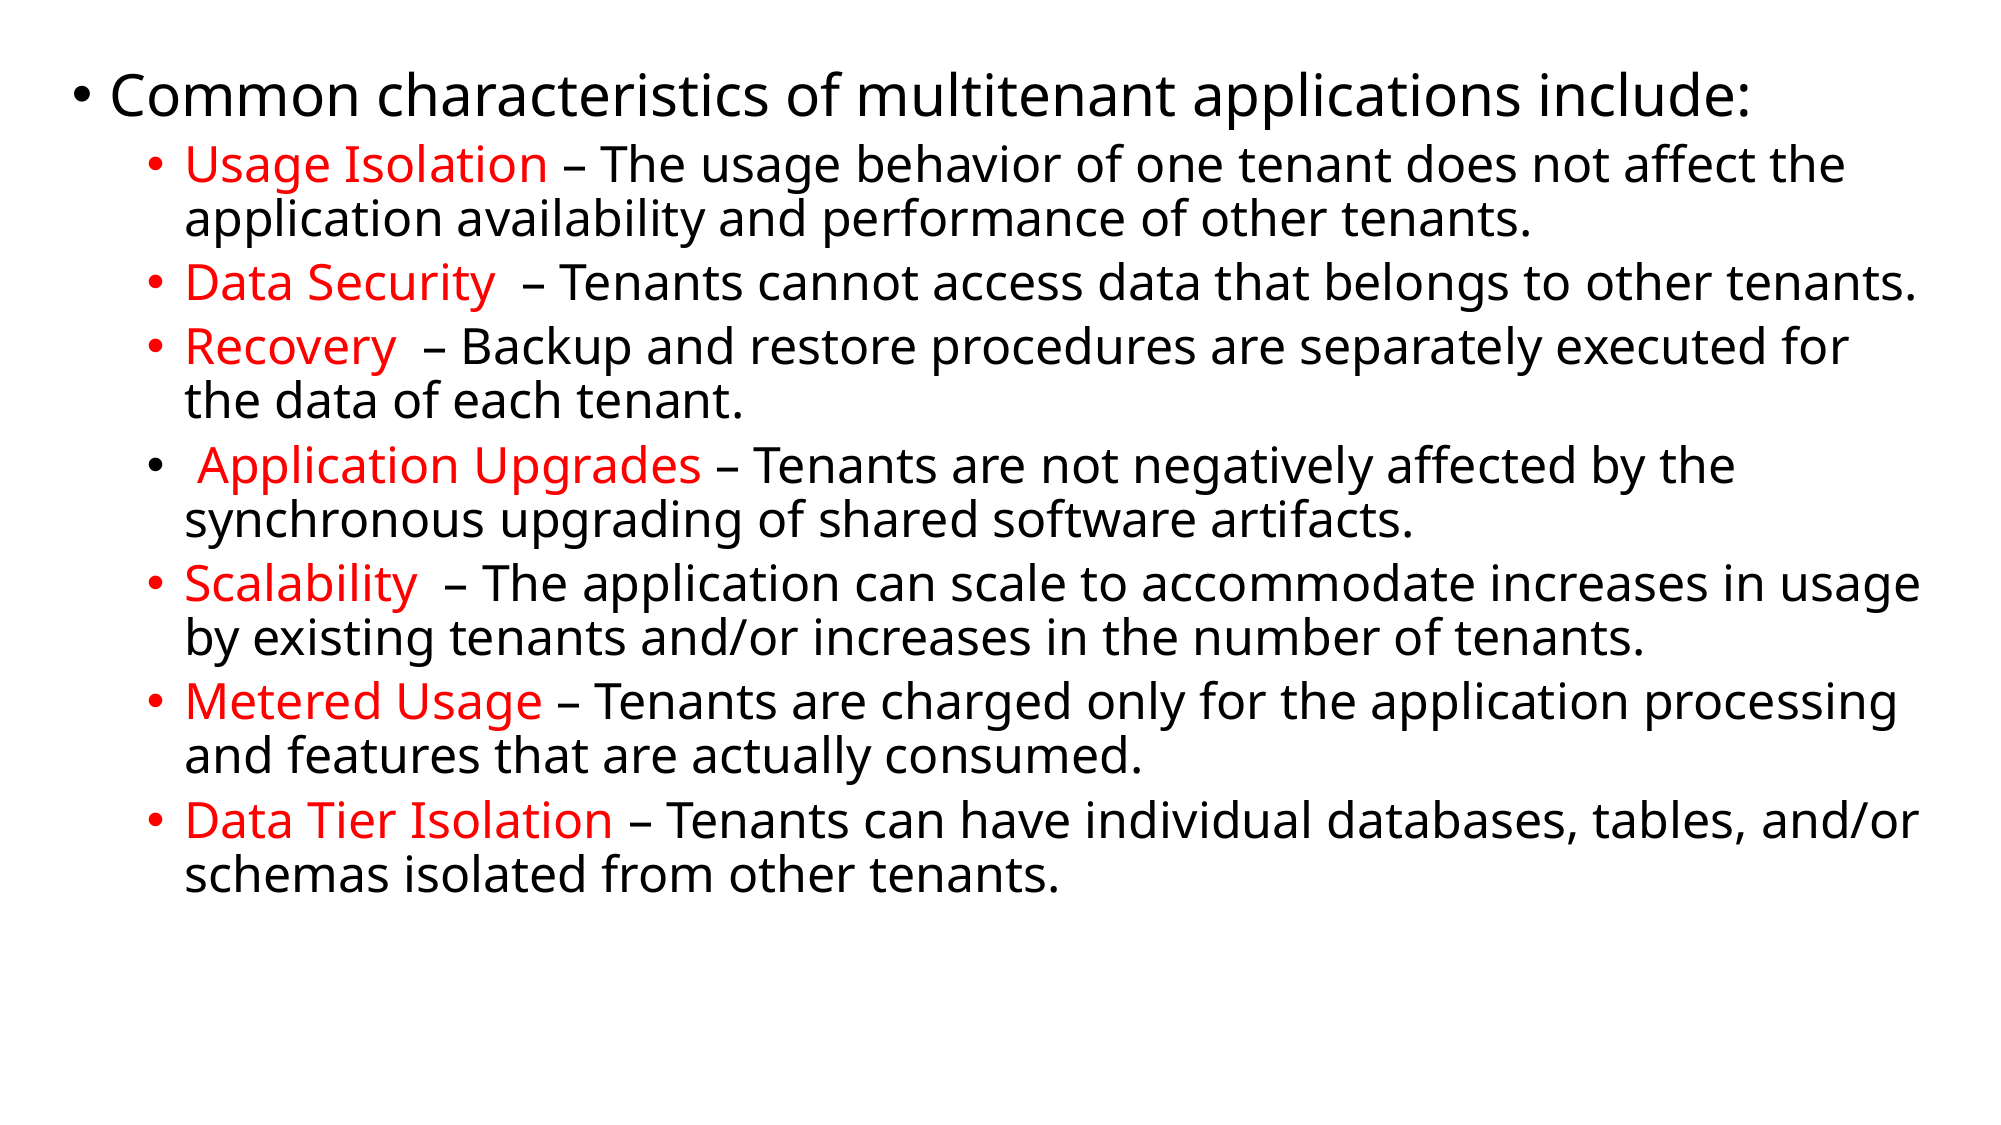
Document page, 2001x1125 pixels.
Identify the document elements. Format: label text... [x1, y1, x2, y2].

list Common characteristics of multitenant applications include: Usage Isolation – The usage behavior of one tenant does not affect the application availability and performance of other tenants. Data Security – Tenants cannot access data that belongs to other tenants. Recovery – Backup and restore procedures are separately executed for the data of each tenant. Application Upgrades – Tenants are not negatively affected by the synchronous upgrading of shared software artifacts. Scalability – The application can scale to accommodate increases in usage by existing tenants and/or increases in the number of tenants. Metered Usage – Tenants are charged only for the application processing and features that are actually consumed. Data Tier Isolation – Tenants can have individual databases, tables, and/or schemas isolated from other tenants. [56, 58, 1955, 1081]
